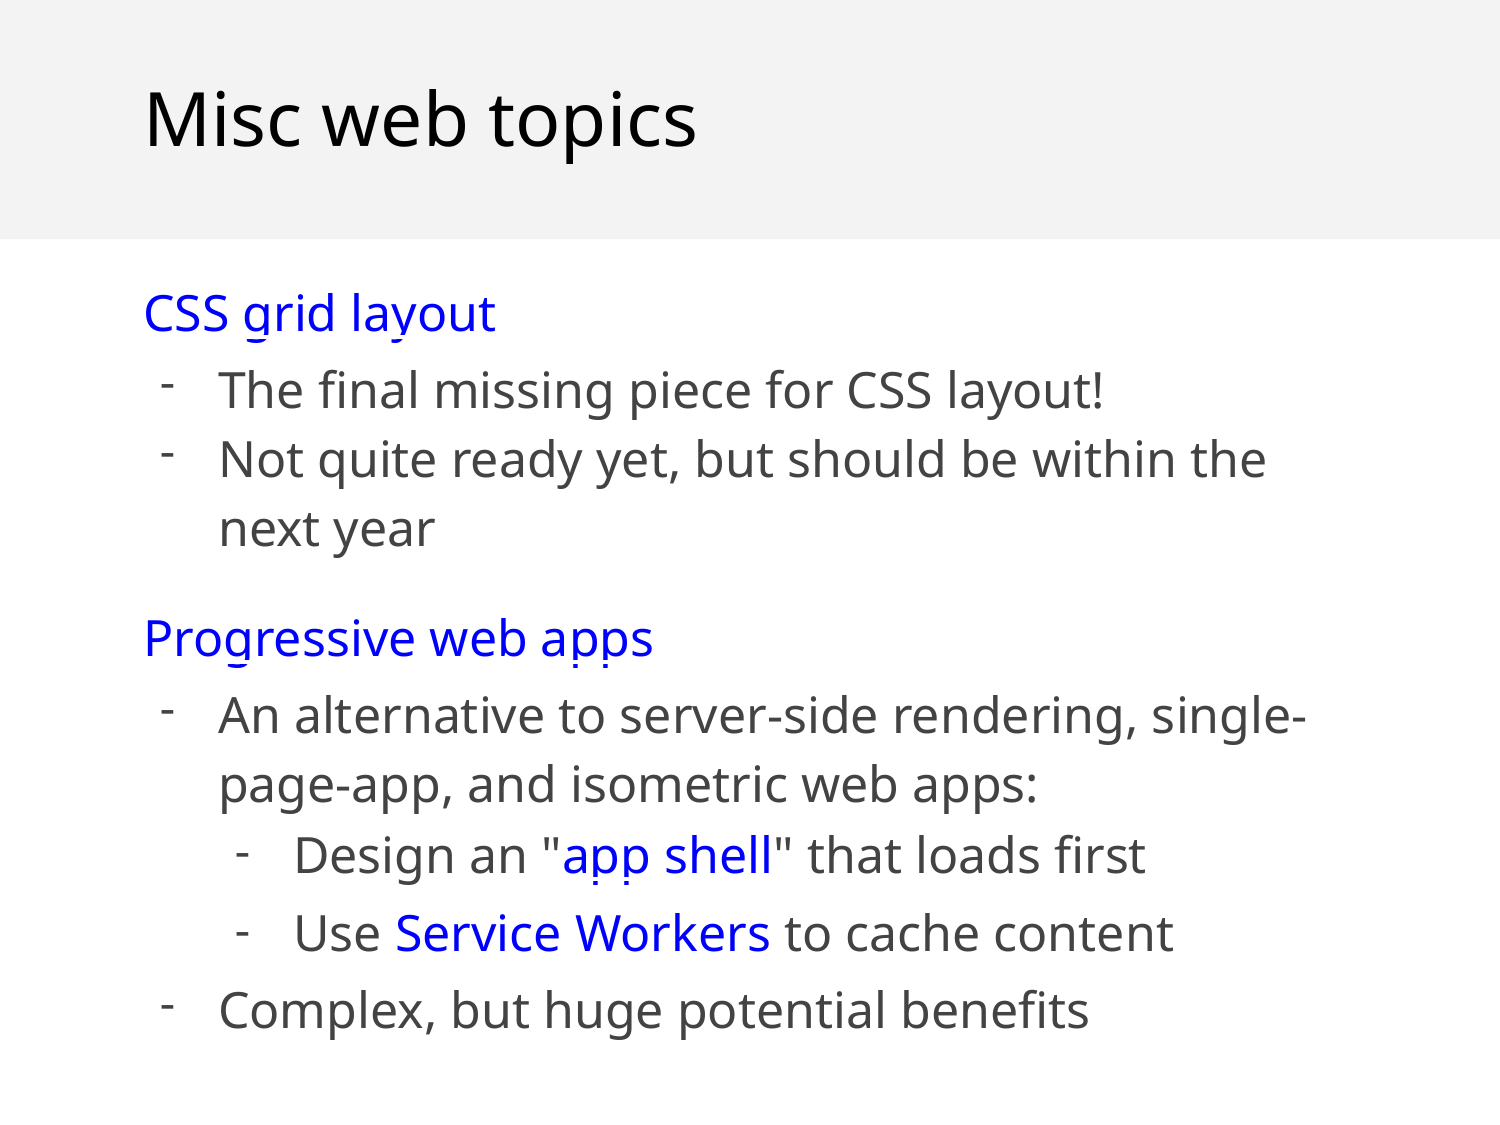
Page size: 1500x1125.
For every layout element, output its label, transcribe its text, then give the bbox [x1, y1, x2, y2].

text_box CSS grid layout The final missing piece for CSS layout! Not quite ready yet, but should be within the next year Progressive web apps An alternative to server-side rendering, single-page-app, and isometric web apps: Design an "app shell" that loads first Use Service Workers to cache content Complex, but huge potential benefits [128, 255, 1372, 1086]
text_box Misc web topics [128, 56, 1372, 183]
